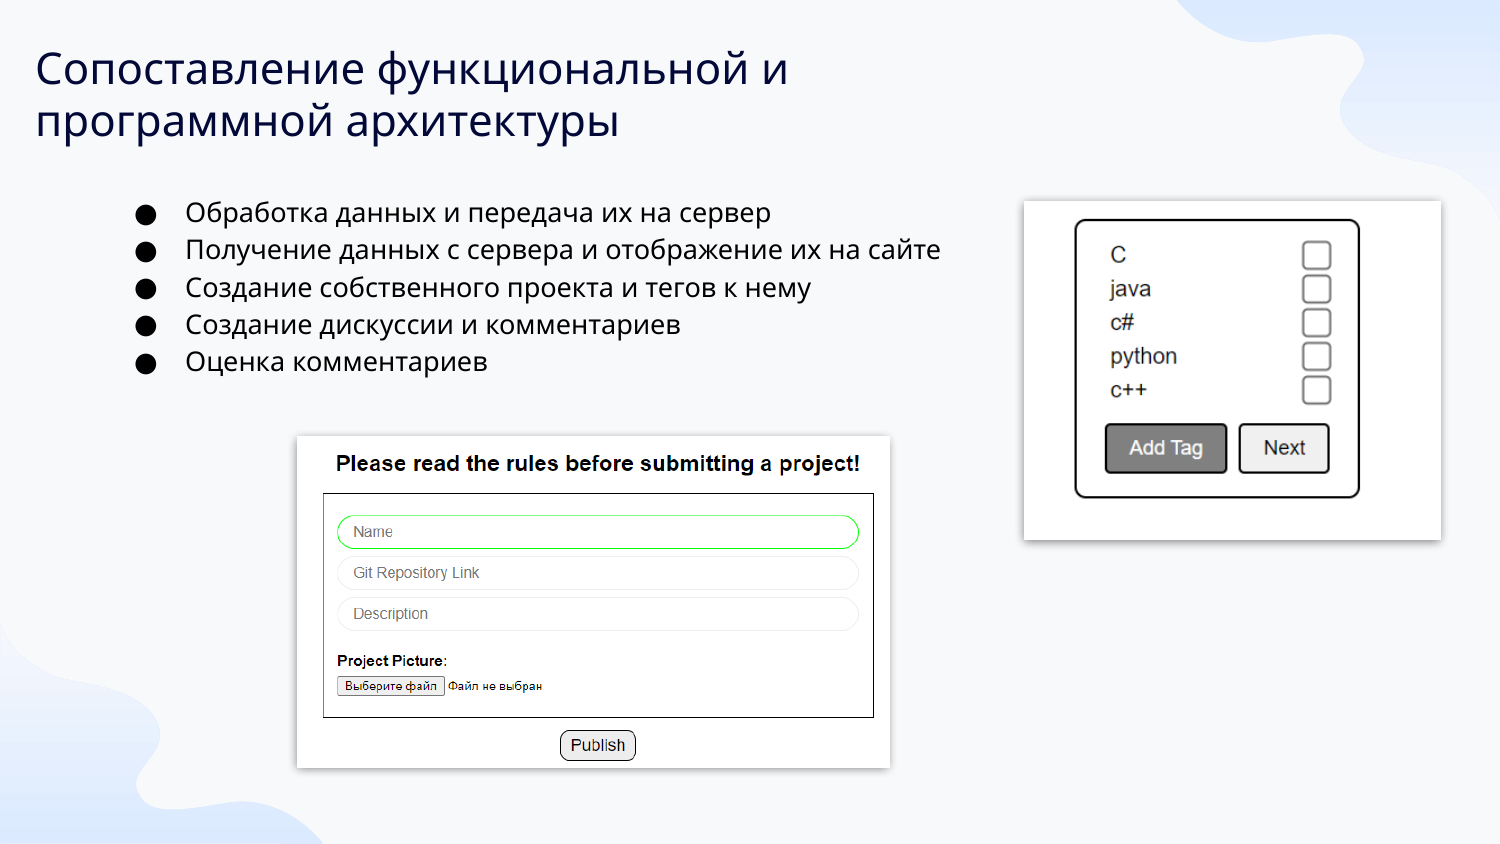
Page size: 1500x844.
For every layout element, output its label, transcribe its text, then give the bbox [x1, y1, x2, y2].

picture [297, 436, 890, 769]
picture [1024, 200, 1441, 541]
text_box Сопоставление функциональной и программной архитектуры [23, 35, 944, 152]
text_box Обработка данных и передача их на сервер Получение данных с сервера и отображение их на сайте Создание собственного проекта и тегов к нему Создание дискуссии и комментариев Оценка комментариев [23, 152, 971, 495]
